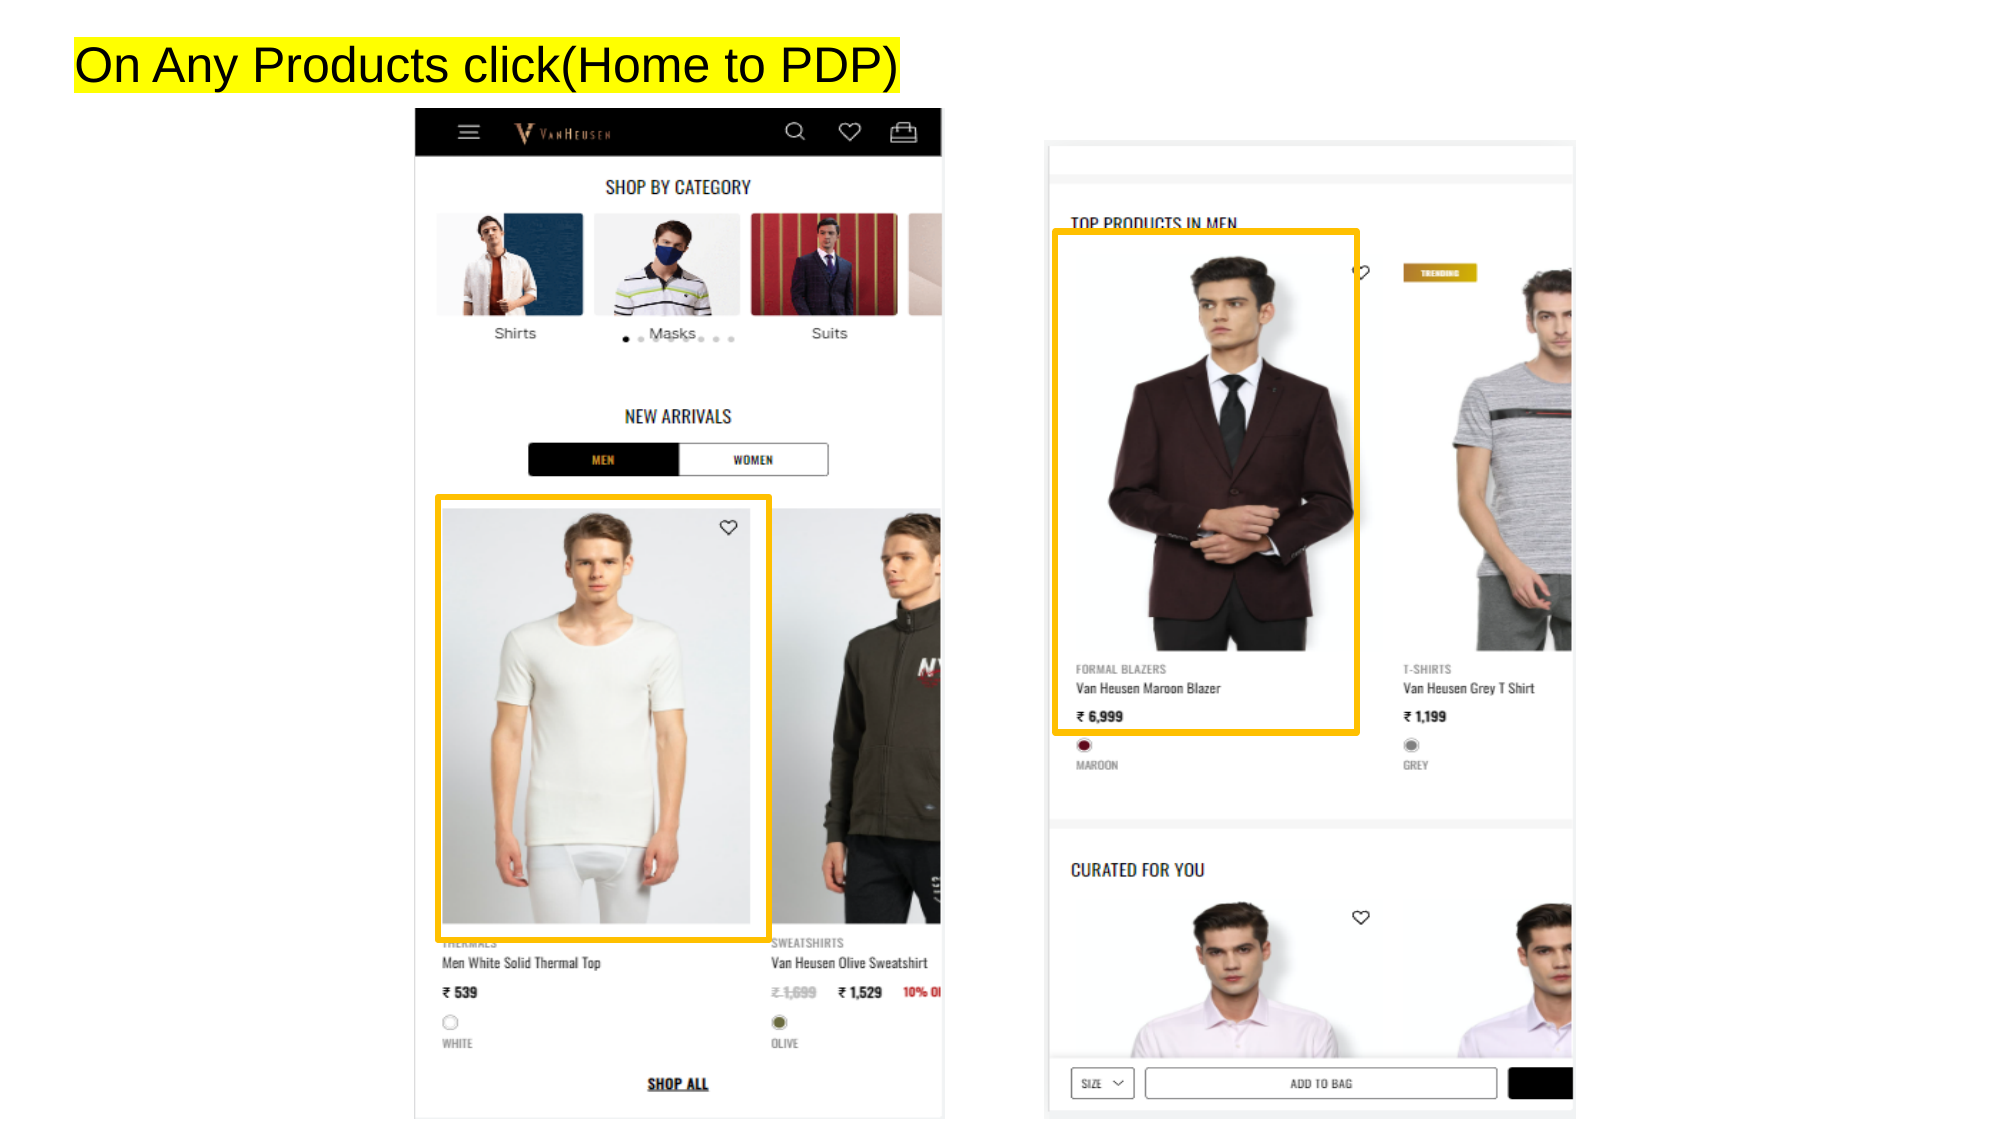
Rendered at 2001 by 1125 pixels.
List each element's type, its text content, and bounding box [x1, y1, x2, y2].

picture [413, 108, 945, 1120]
text_box On Any Products click(Home to PDP) [59, 24, 1056, 100]
picture [1044, 139, 1576, 1120]
